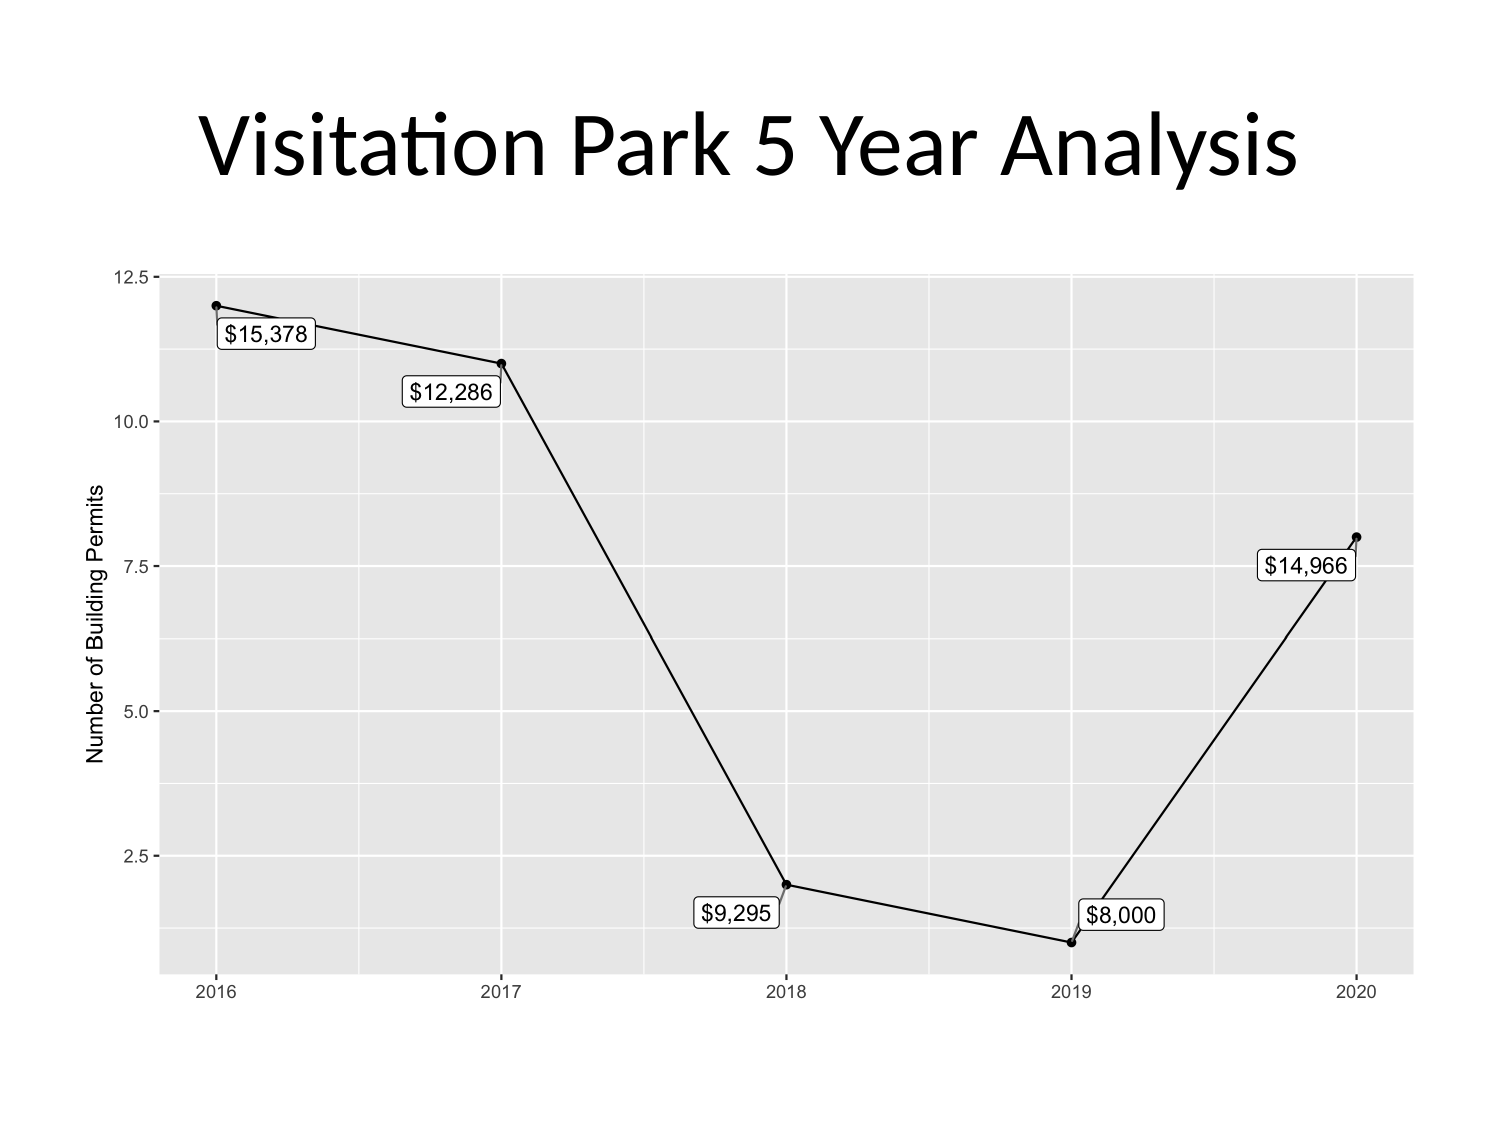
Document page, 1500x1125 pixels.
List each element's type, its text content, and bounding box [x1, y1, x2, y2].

title Visitation Park 5 Year Analysis [75, 45, 1425, 233]
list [74, 262, 1426, 1013]
